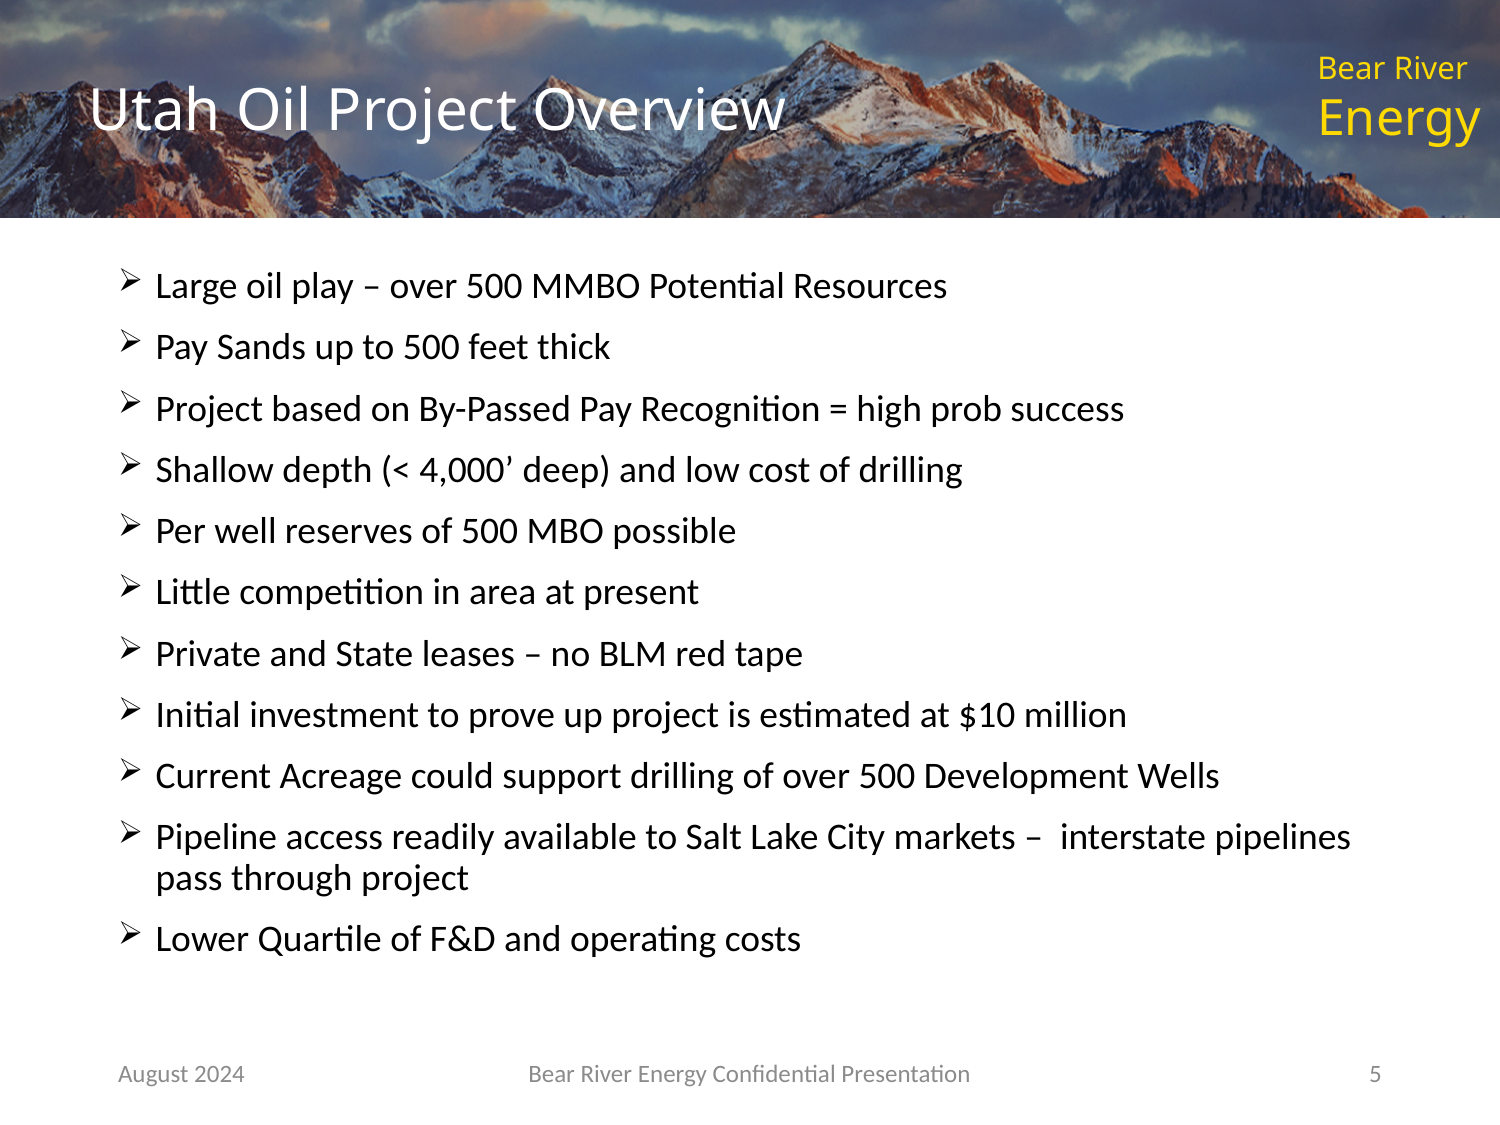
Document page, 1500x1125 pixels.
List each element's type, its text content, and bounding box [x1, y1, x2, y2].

picture [0, 0, 1500, 218]
slide_number 5 [1059, 1042, 1397, 1103]
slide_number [103, 1042, 441, 1103]
footer Bear River Energy Confidential Presentation [496, 1042, 1004, 1103]
list Large oil play – over 500 MMBO Potential Resources Pay Sands up to 500 feet thick Project based on By-Passed Pay Recognition = high prob success Shallow depth (< 4,000’ deep) and low cost of drilling Per well reserves of 500 MBO possible Little competition in area at present Private and State leases – no BLM red tape Initial investment to prove up project is estimated at $10 million Current Acreage could support drilling of over 500 Development Wells Pipeline access readily available to Salt Lake City markets – interstate pipelines pass through project Lower Quartile of F&D and operating costs [103, 258, 1397, 1014]
title Utah Oil Project Overview [73, 3, 1368, 221]
